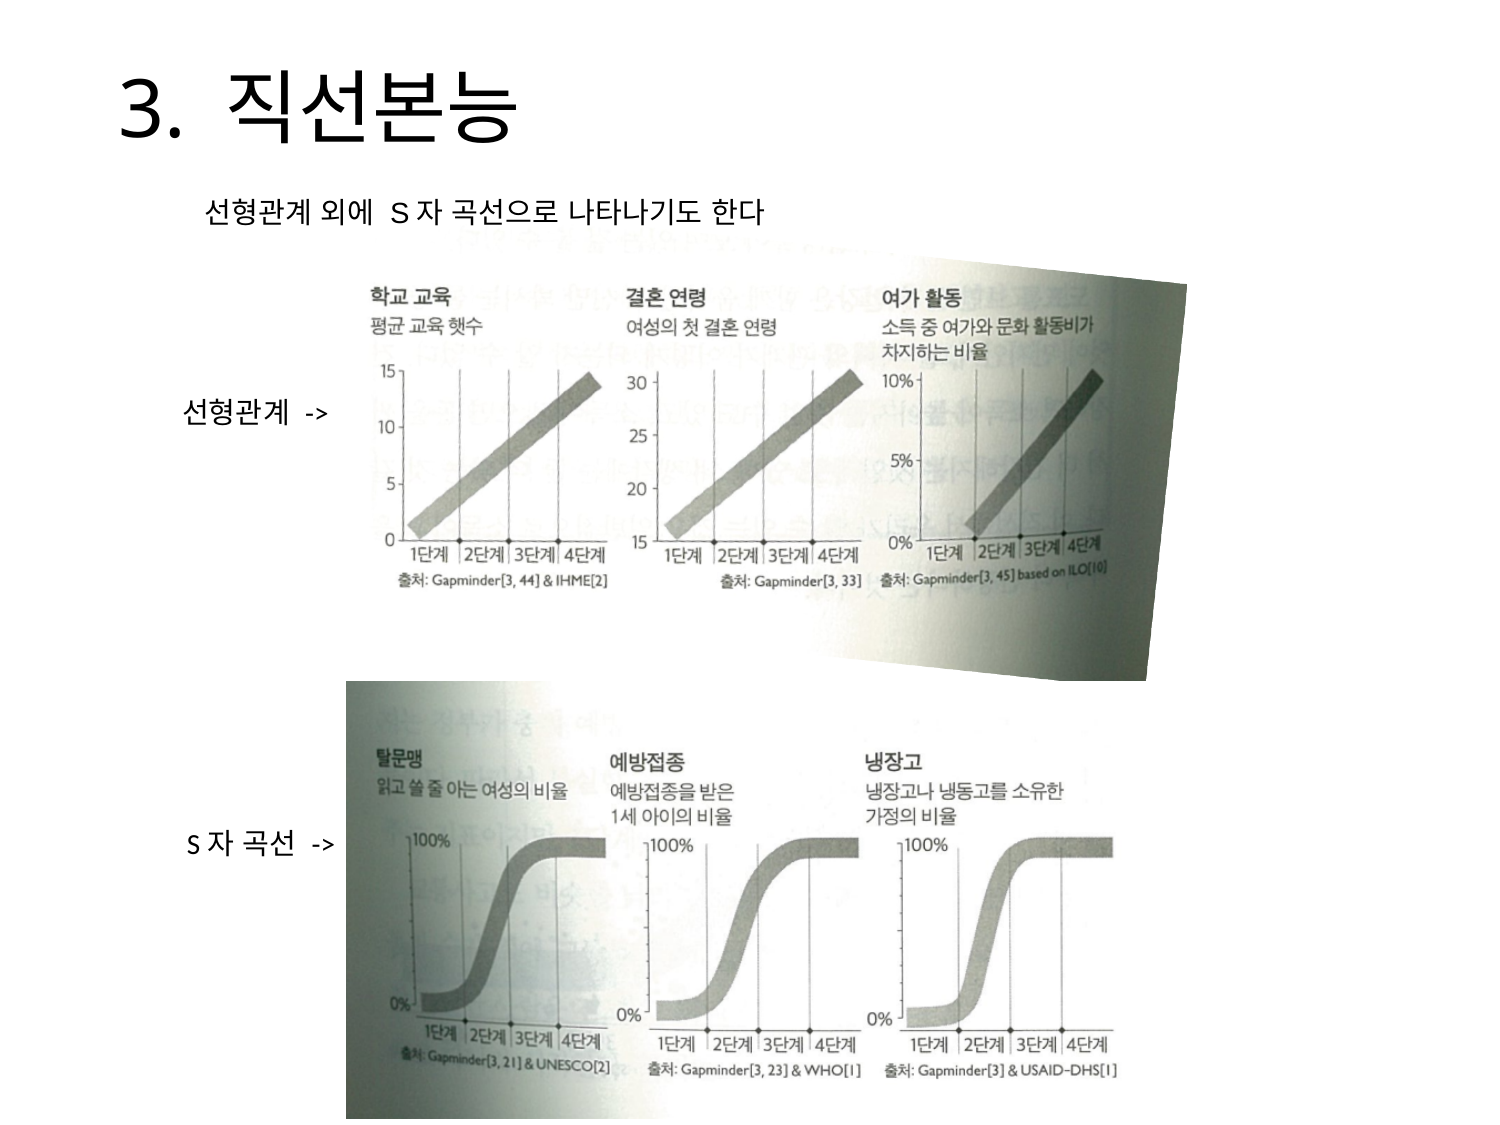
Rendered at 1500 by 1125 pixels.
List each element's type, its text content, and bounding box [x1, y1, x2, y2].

picture [298, 237, 1187, 1119]
text_box S자 곡선 -> [123, 818, 346, 868]
text_box 선형관계 외에 S자 곡선으로 나타나기도 한다 [190, 187, 781, 237]
title 3. 직선본능 [103, 59, 1397, 163]
text_box 선형관계 -> [123, 387, 315, 437]
